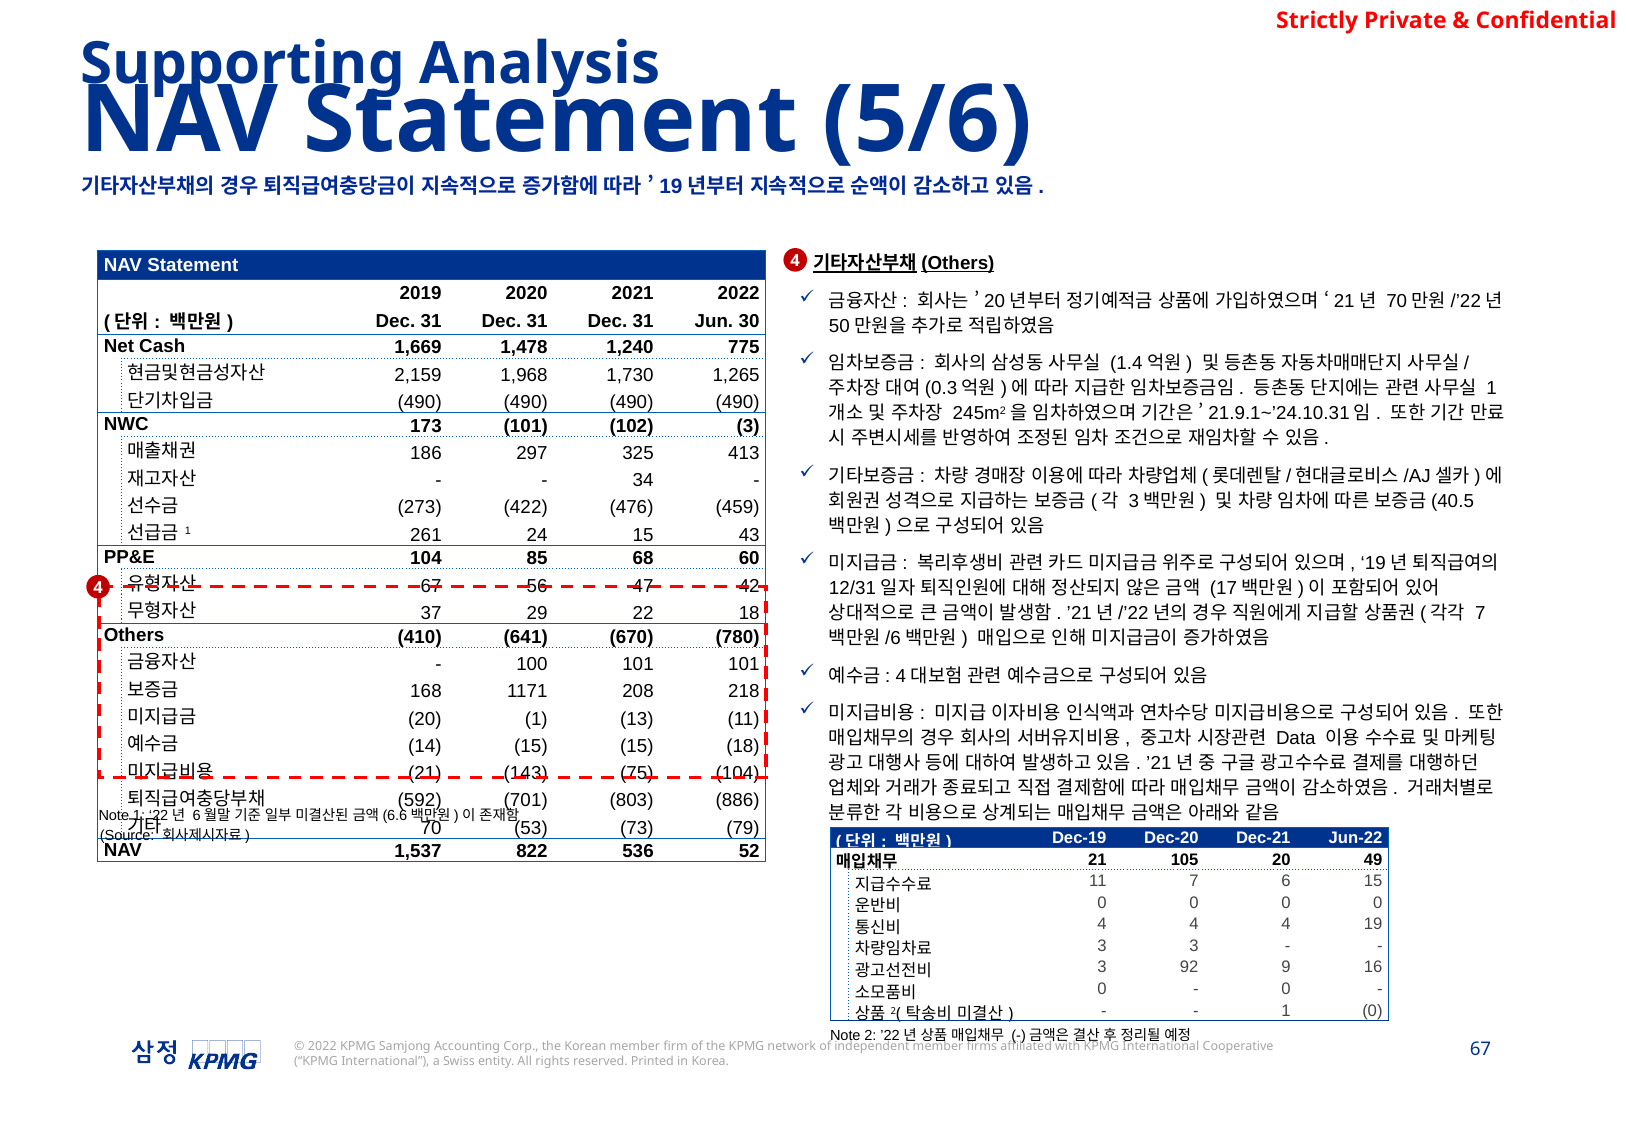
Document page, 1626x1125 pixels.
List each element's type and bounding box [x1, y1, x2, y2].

table_cell [831, 848, 1388, 1020]
text_box [779, 248, 1527, 953]
table_cell [98, 335, 765, 412]
table_cell [98, 824, 121, 838]
table_cell [98, 546, 765, 586]
table_cell [98, 413, 765, 545]
table_cell [98, 839, 765, 861]
text_box [65, 37, 1527, 244]
text_box [98, 805, 686, 824]
picture [129, 1038, 263, 1071]
text_box [86, 574, 767, 778]
table_header [831, 828, 1388, 847]
table_cell [98, 778, 765, 838]
text_box [830, 1025, 1216, 1044]
table_header [98, 251, 765, 279]
table_cell [98, 280, 765, 334]
text_box [100, 825, 299, 844]
